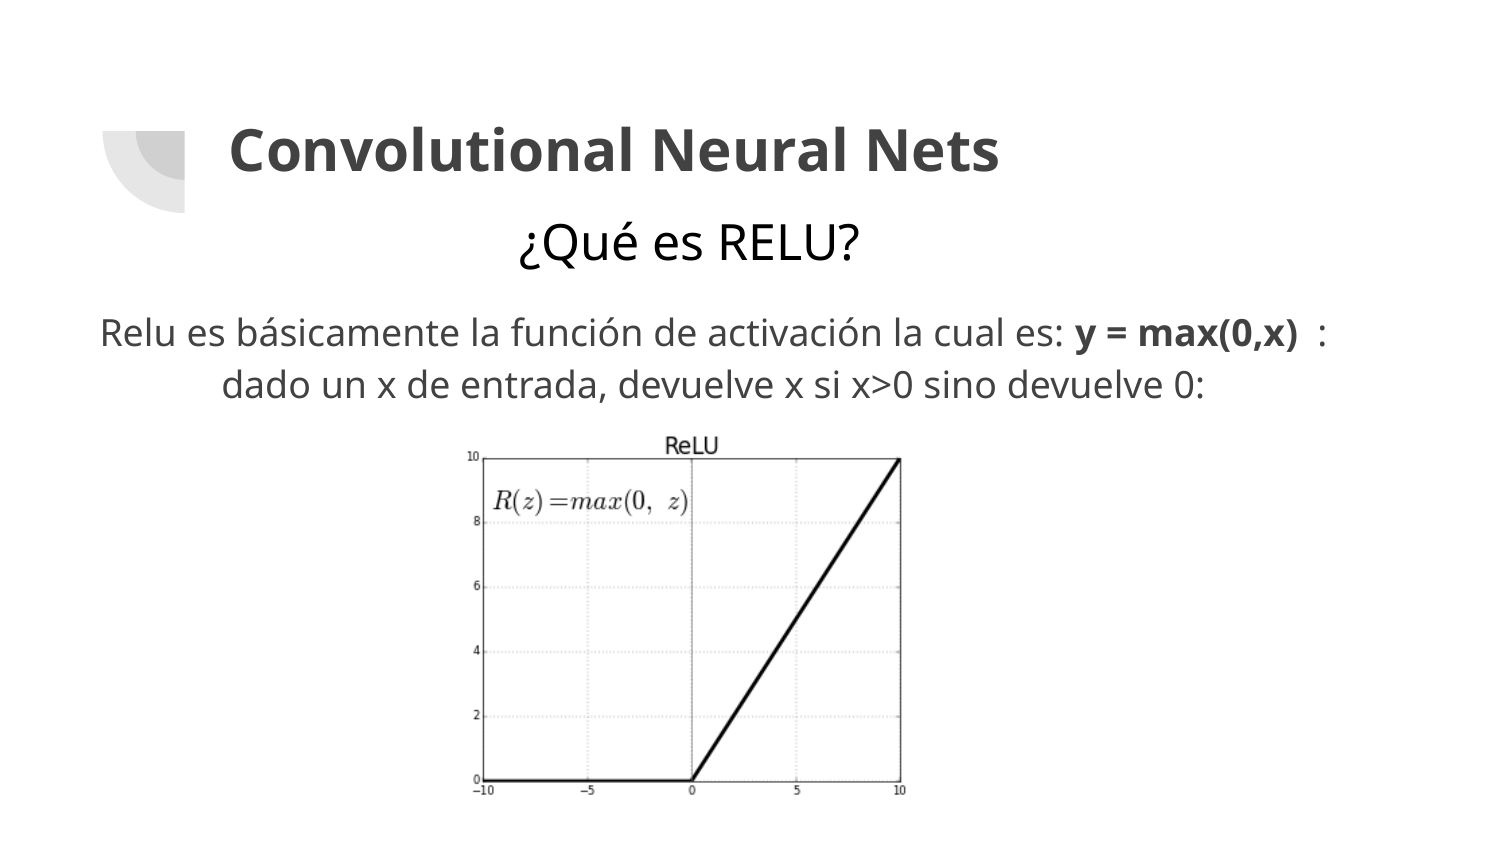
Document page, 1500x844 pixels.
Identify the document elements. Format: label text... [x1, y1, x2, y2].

text_box ¿Qué es RELU? [307, 195, 1072, 275]
title Convolutional Neural Nets [213, 98, 1368, 263]
picture [456, 430, 924, 808]
list Relu es básicamente la función de activación la cual es: y = max(0,x) : dado un x de entrada, devuelve x si x>0 sino devuelve 0: [60, 287, 1368, 418]
